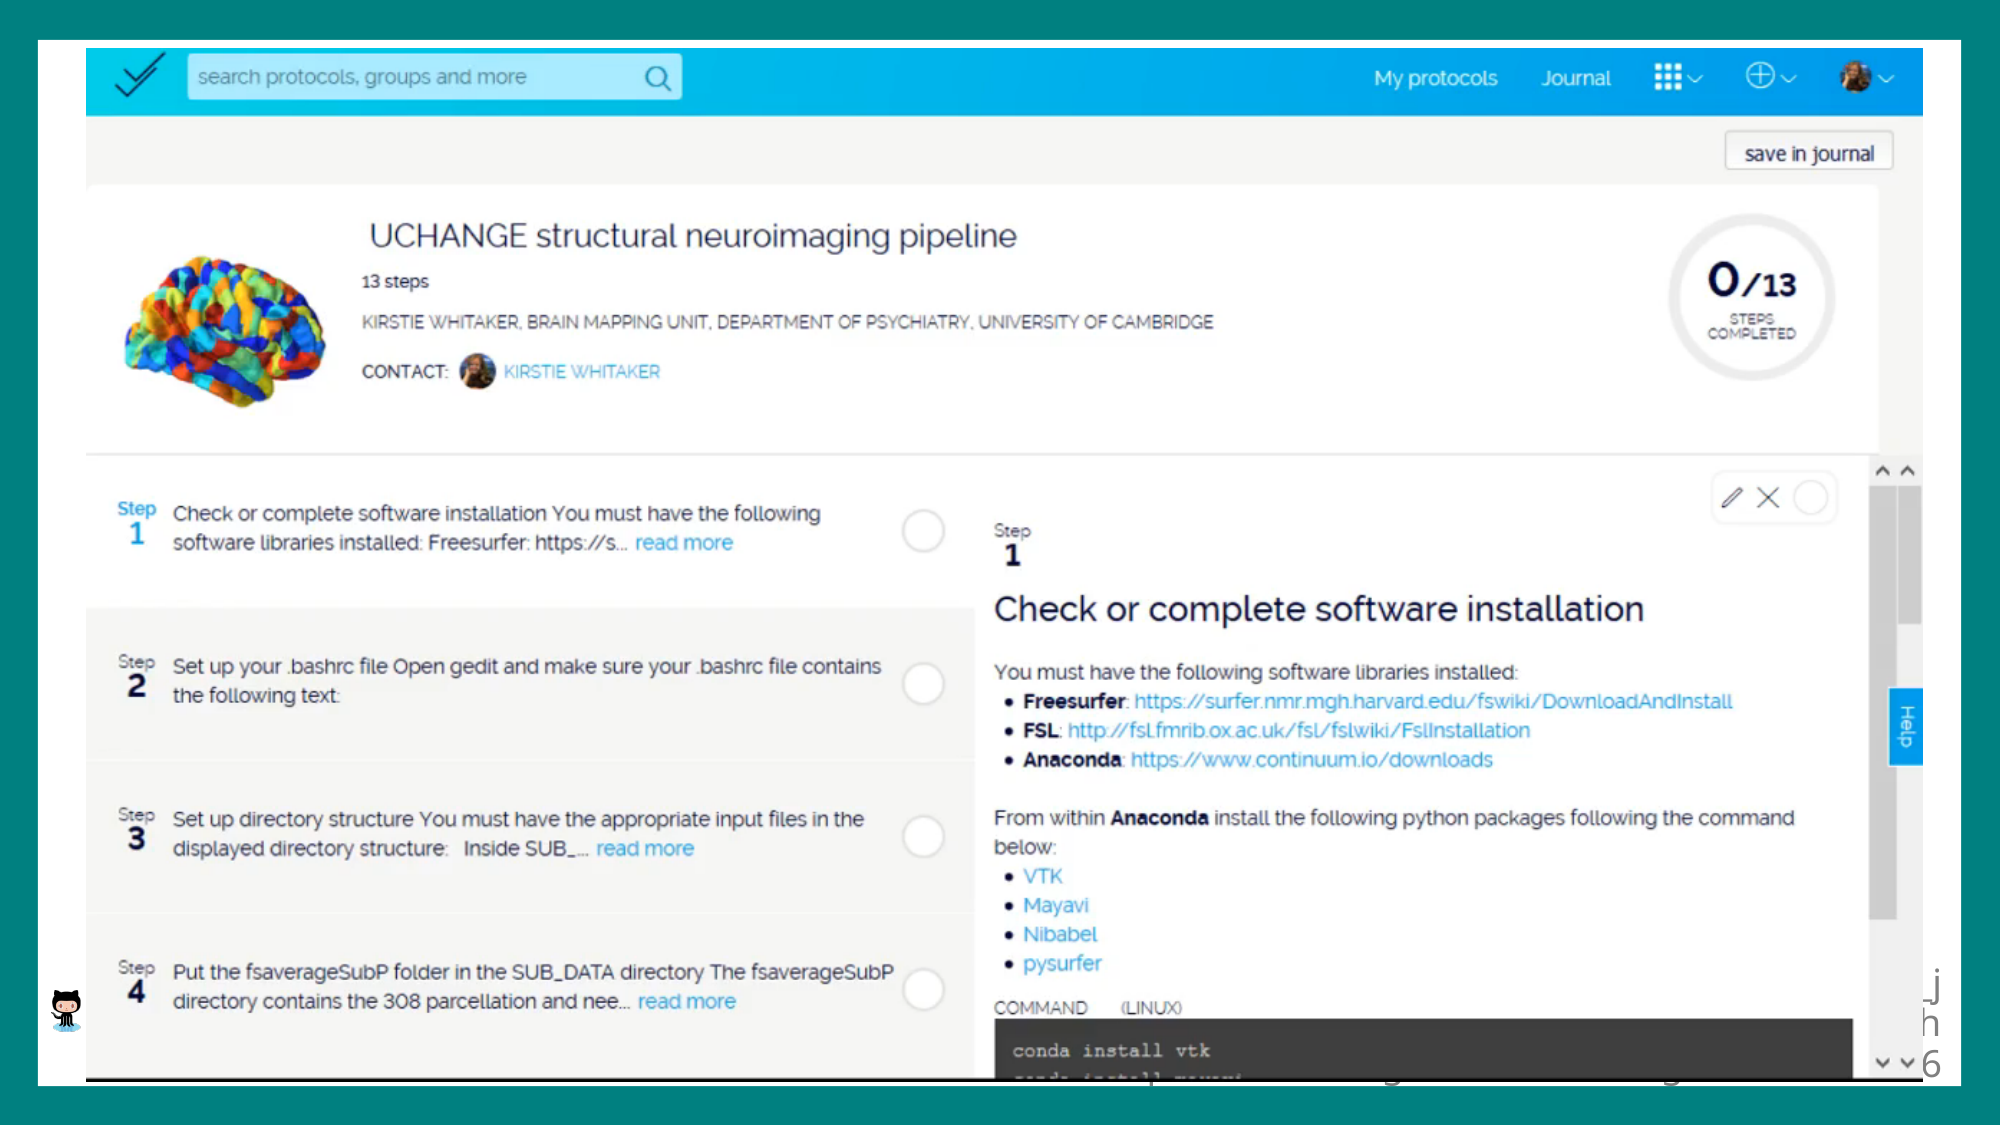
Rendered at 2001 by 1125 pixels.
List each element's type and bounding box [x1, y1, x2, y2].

picture [51, 872, 85, 1080]
text_box [85, 47, 1925, 1083]
